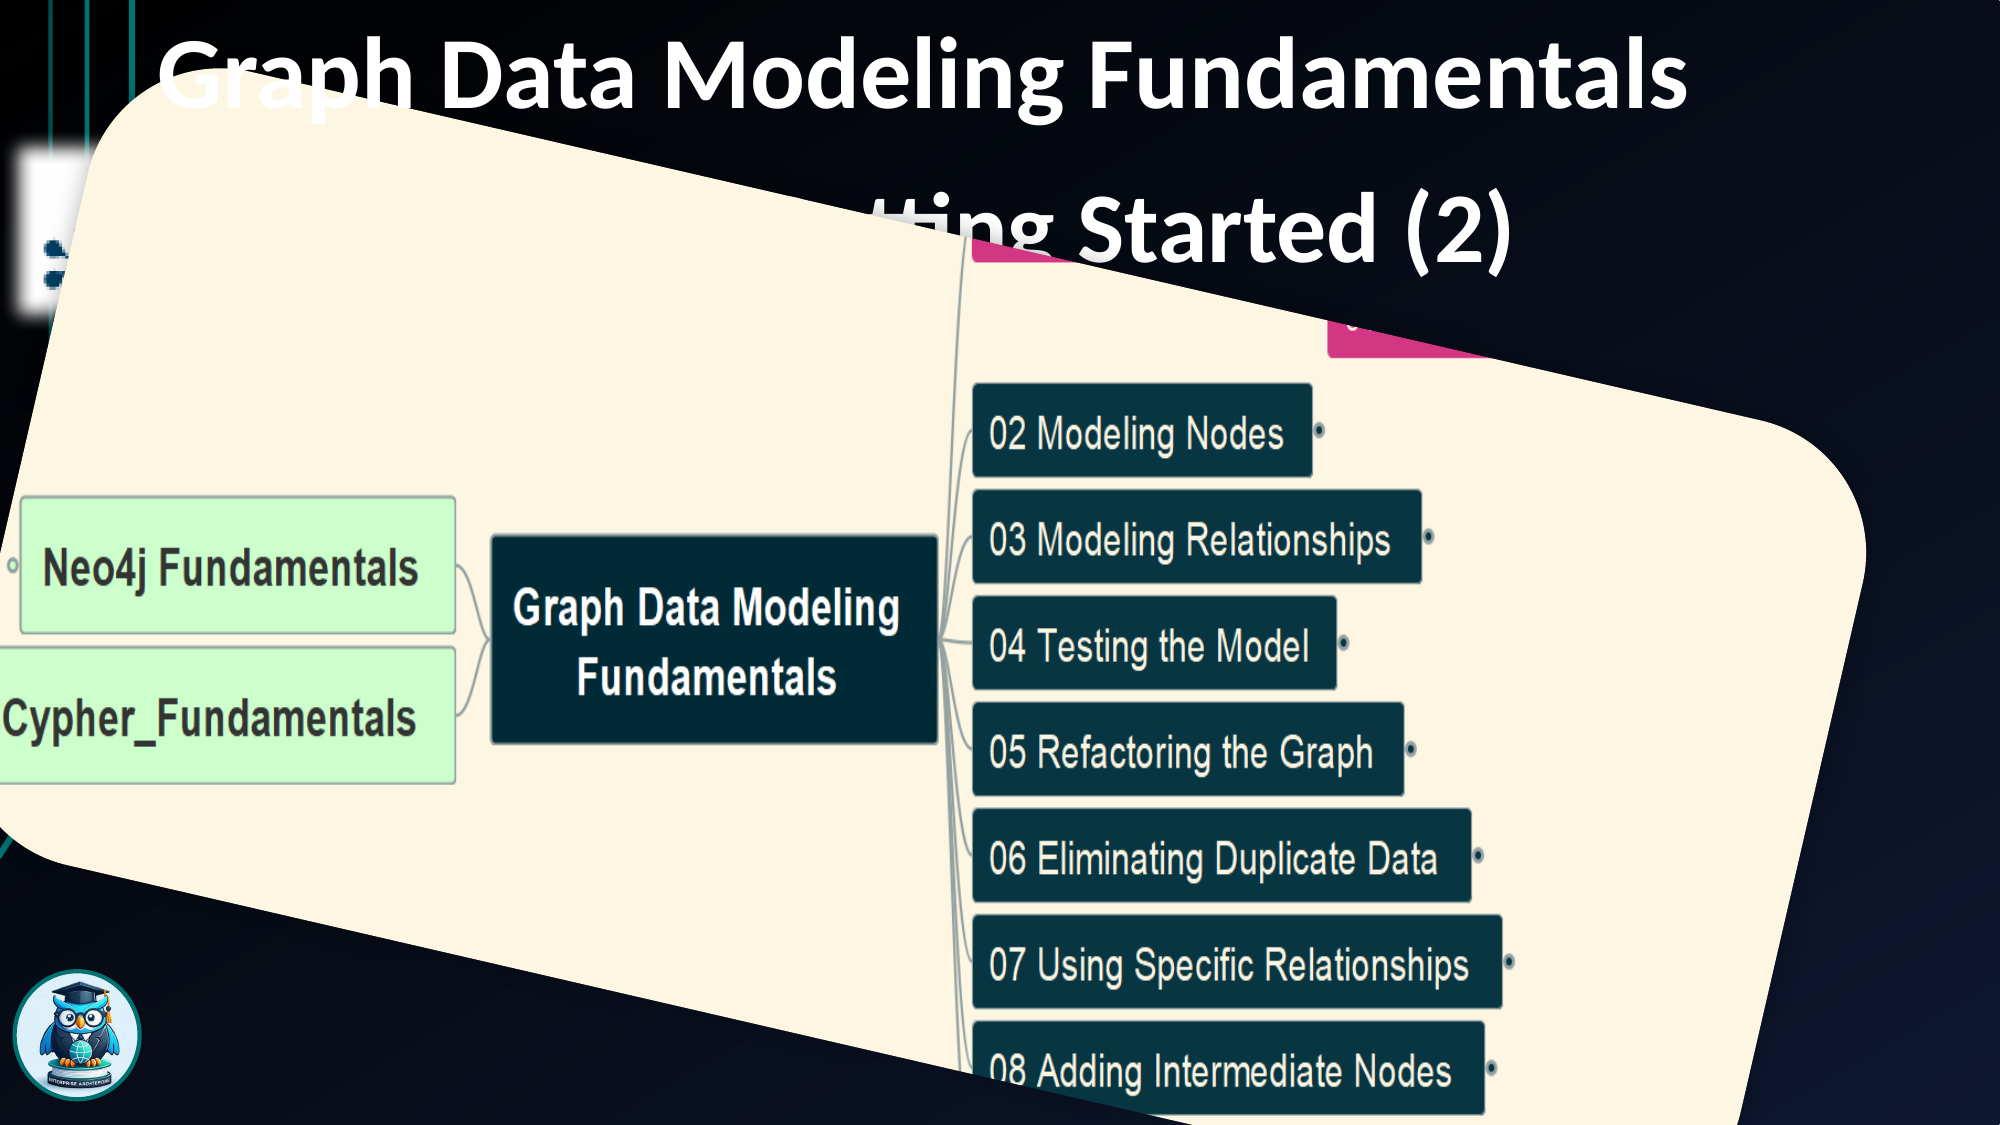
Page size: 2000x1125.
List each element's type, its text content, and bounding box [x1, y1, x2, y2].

text_box Graph Data Modeling Fundamentals [137, 4, 1775, 147]
text_box [17, 1060, 137, 1102]
picture [0, 96, 1867, 1125]
title 1. Getting Started (2) [651, 129, 1888, 331]
